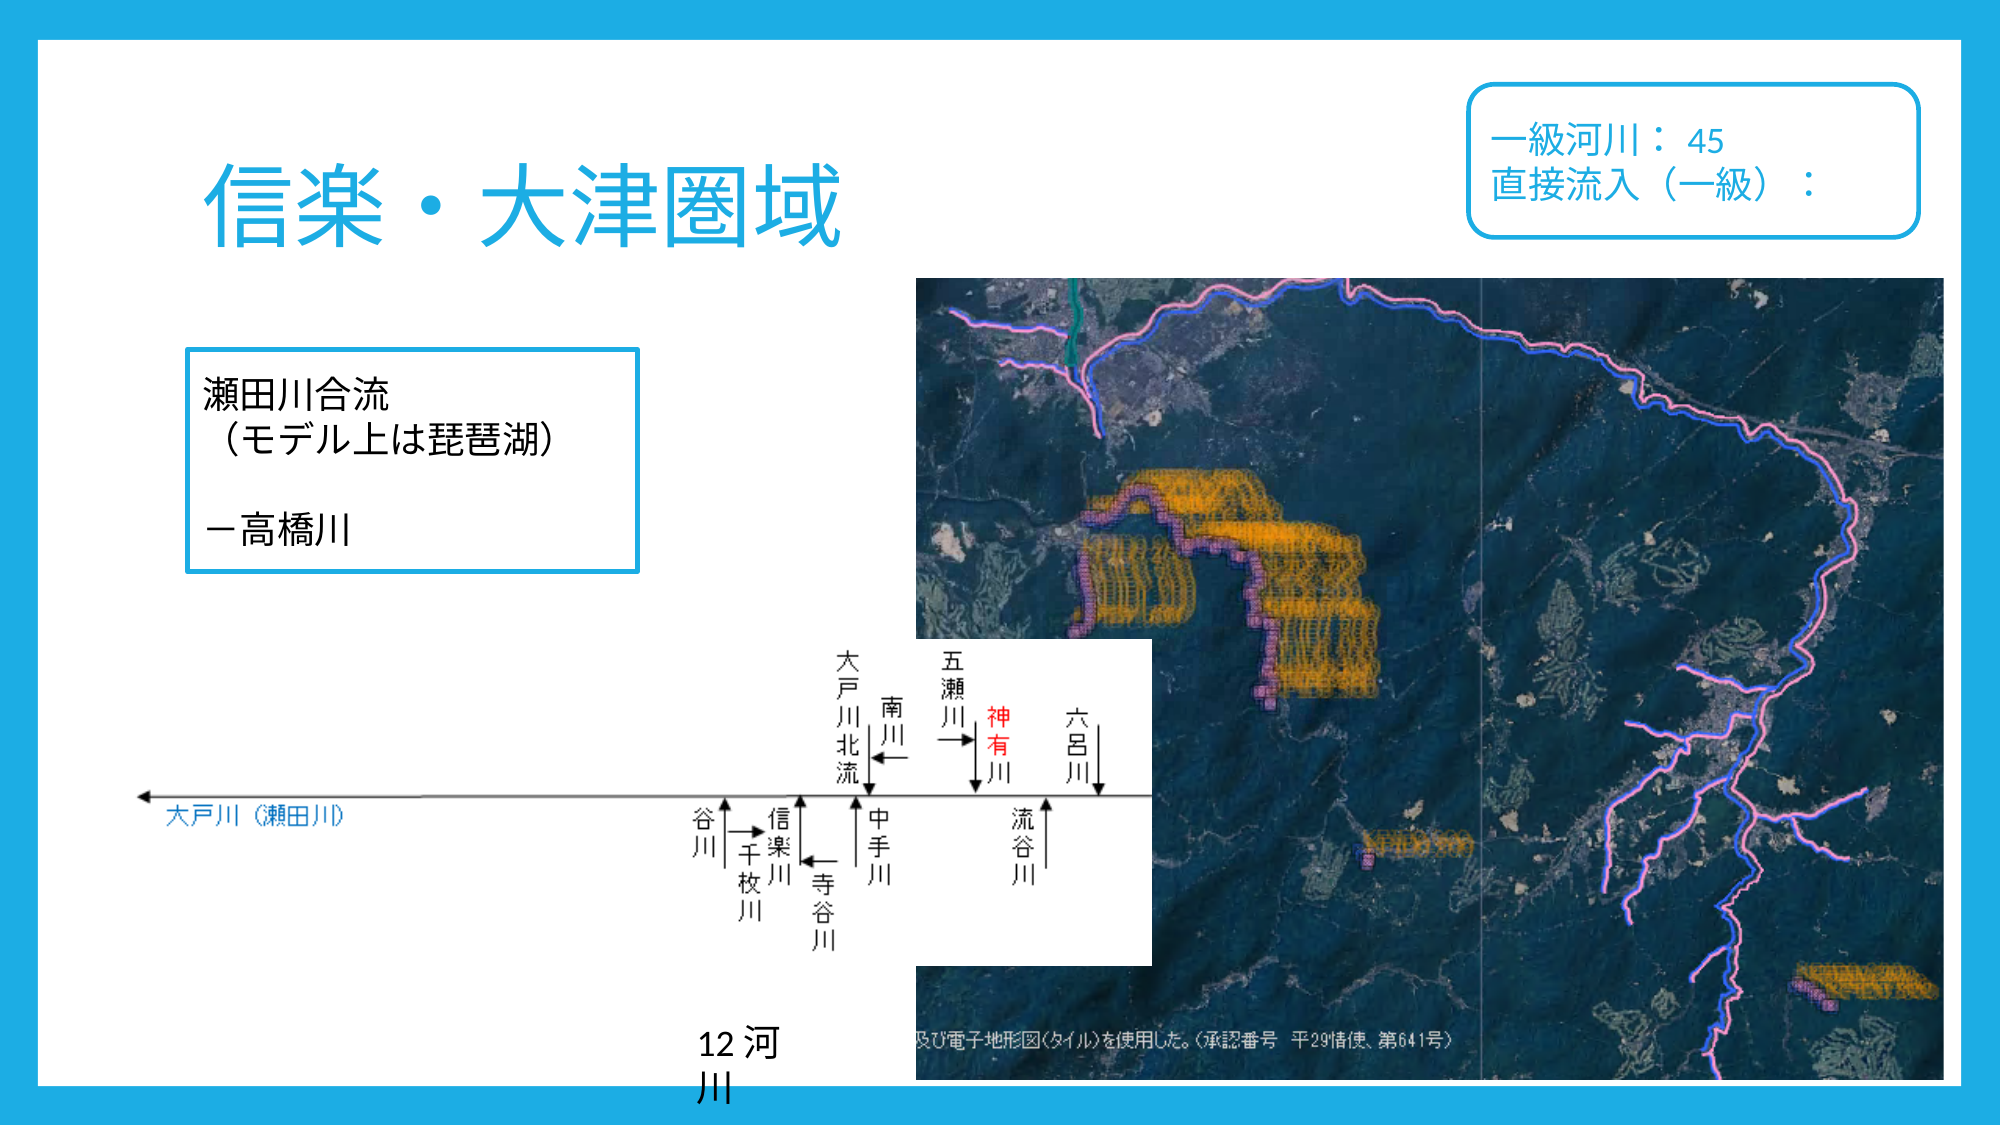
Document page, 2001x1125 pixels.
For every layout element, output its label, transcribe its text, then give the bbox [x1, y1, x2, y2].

text_box 12河川 [682, 1011, 830, 1117]
text_box 瀬田川合流 （モデル上は琵琶湖） －高橋川 [187, 349, 638, 572]
title 信楽・大津圏域 [187, 99, 1808, 323]
picture [123, 278, 1945, 1081]
text_box 一級河川：45 直接流入（一級）： [1468, 84, 1919, 238]
